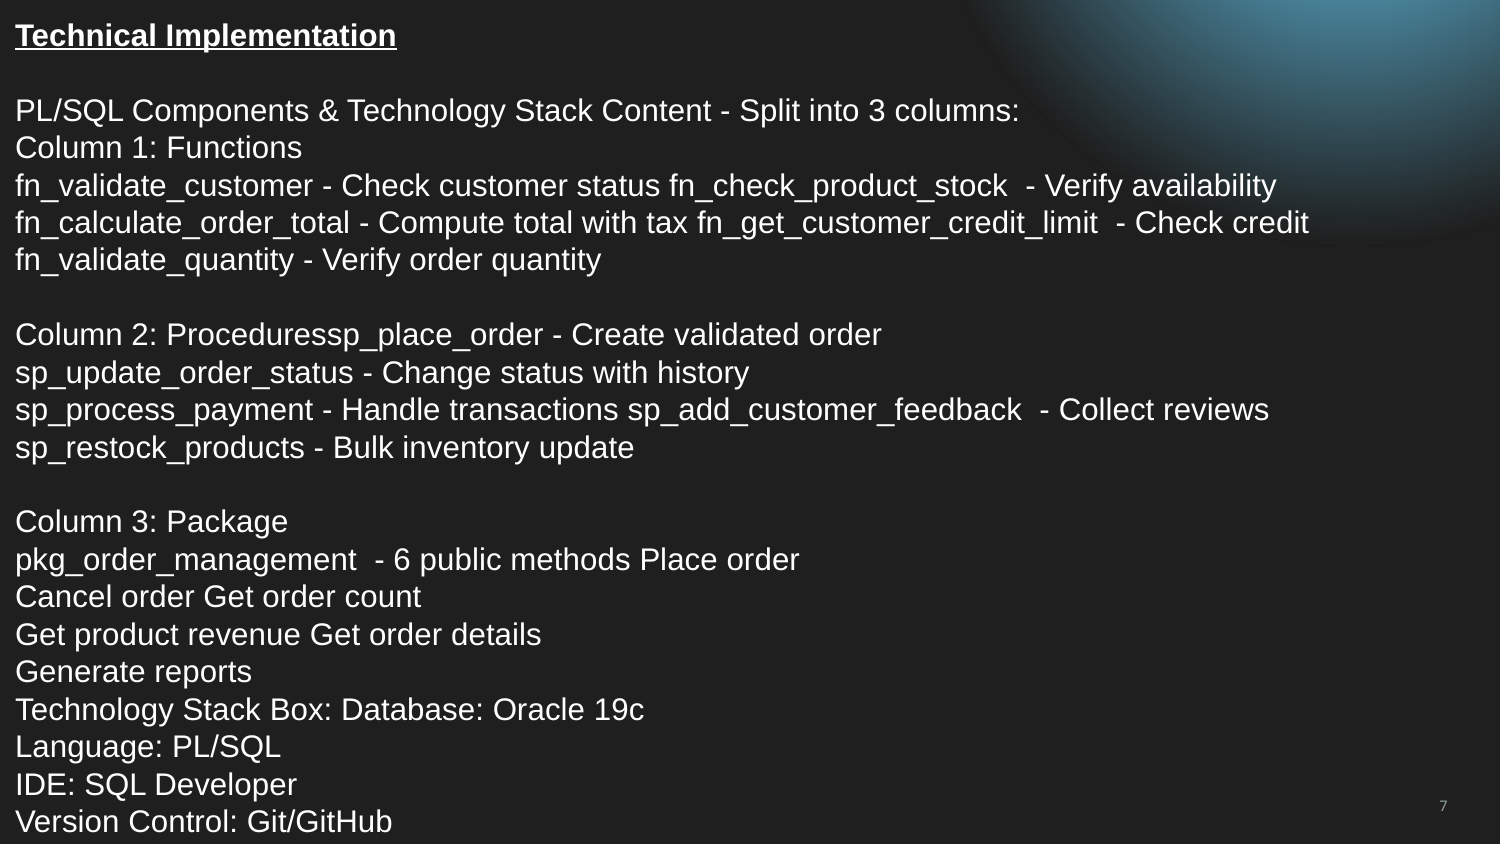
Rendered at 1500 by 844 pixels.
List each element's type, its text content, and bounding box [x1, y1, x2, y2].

text_box Technical Implementation PL/SQL Components & Technology Stack Content - Split into 3 columns: Column 1: Functions fn_validate_customer - Check customer status fn_check_product_stock - Verify availability fn_calculate_order_total - Compute total with tax fn_get_customer_credit_limit - Check credit fn_validate_quantity - Verify order quantity Column 2: Proceduressp_place_order - Create validated order sp_update_order_status - Change status with history sp_process_payment - Handle transactions sp_add_customer_feedback - Collect reviews sp_restock_products - Bulk inventory update Column 3: Package pkg_order_management - 6 public methods Place order Cancel order Get order count Get product revenue Get order details Generate reports Technology Stack Box: Database: Oracle 19c Language: PL/SQL IDE: SQL Developer Version Control: Git/GitHub [0, 0, 1500, 844]
